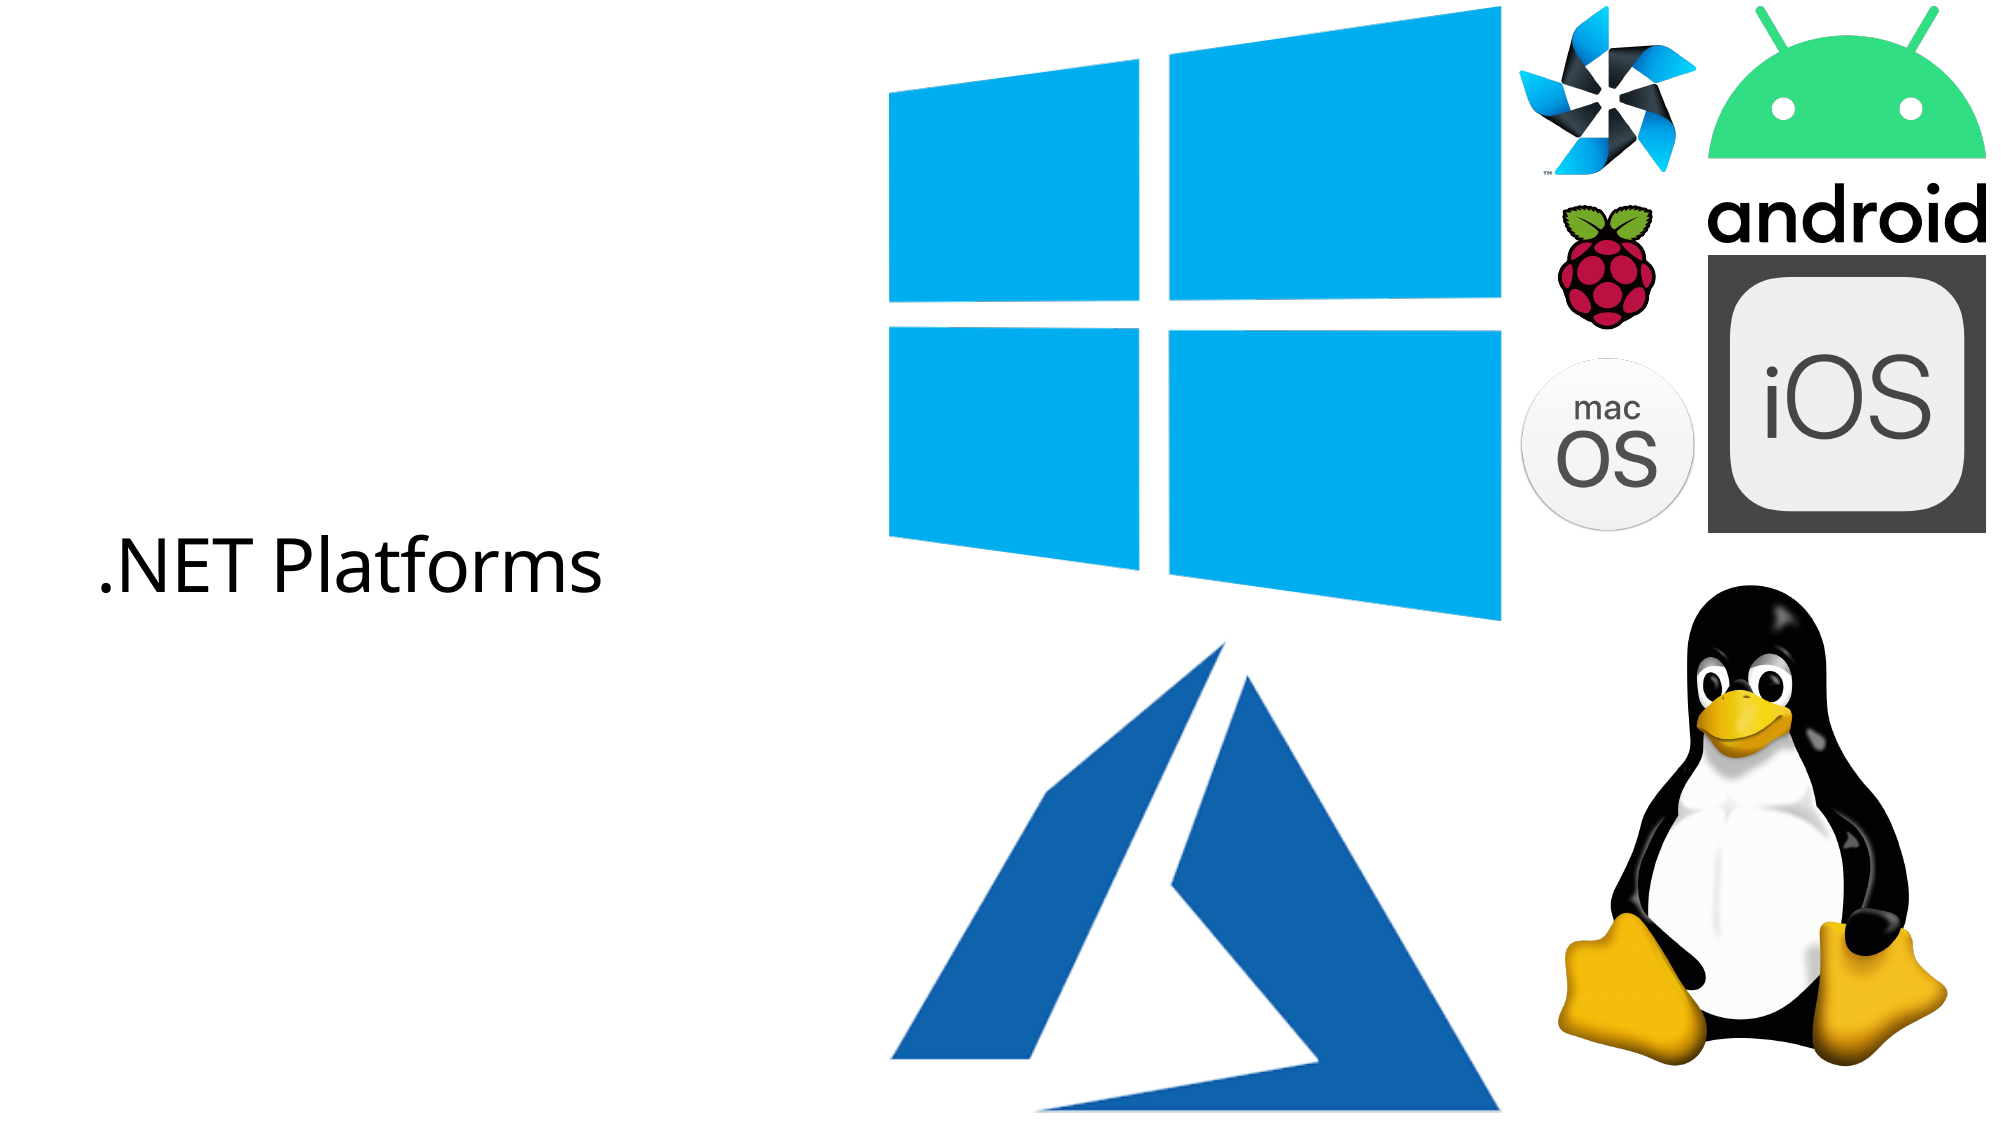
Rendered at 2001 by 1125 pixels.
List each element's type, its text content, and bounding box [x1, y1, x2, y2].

picture [1708, 6, 1986, 243]
picture [1708, 255, 1986, 534]
picture [1518, 546, 1987, 1119]
picture [888, 636, 1506, 1119]
title .NET Platforms [96, 96, 779, 1029]
picture [1518, 189, 1696, 344]
picture [888, 6, 1506, 624]
picture [1518, 6, 1696, 177]
picture [1518, 356, 1696, 534]
